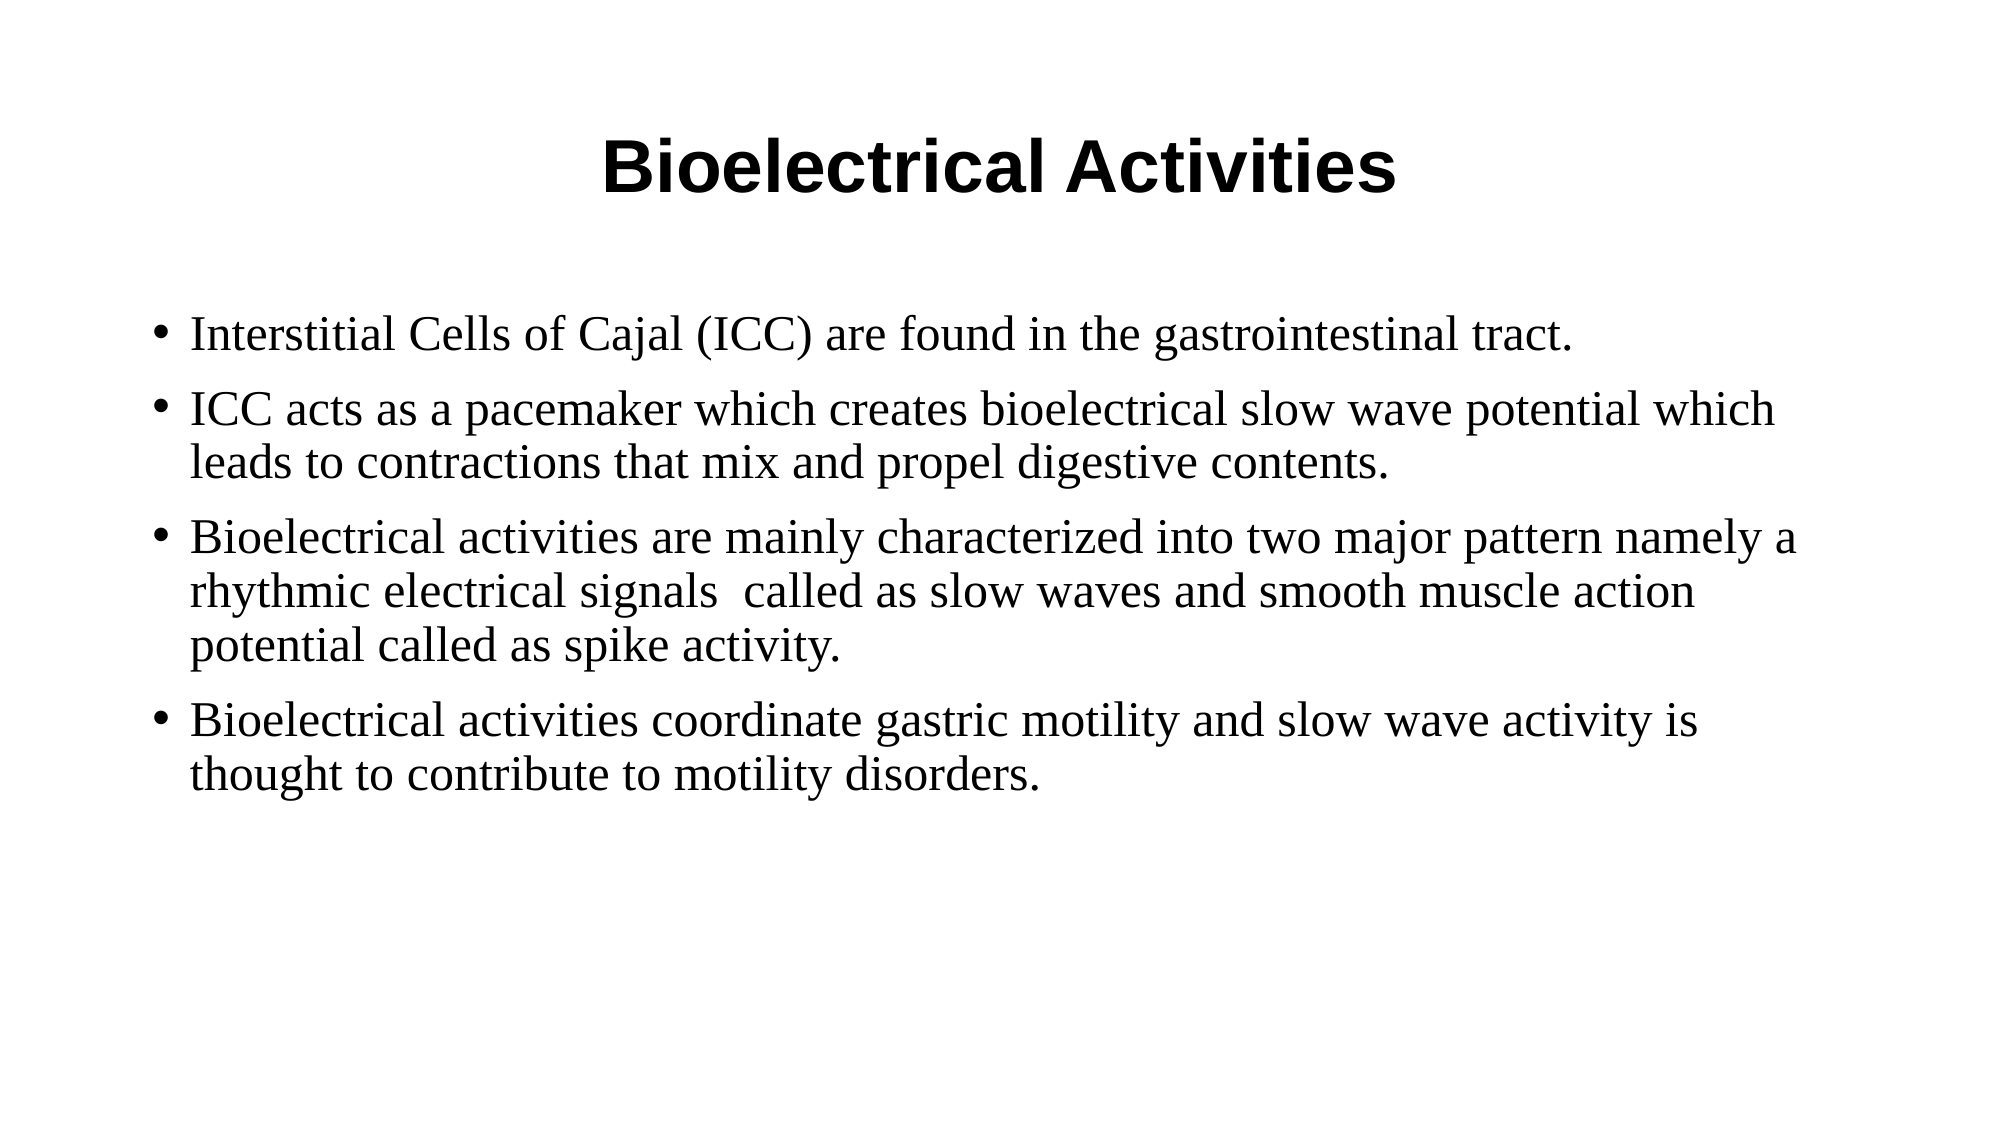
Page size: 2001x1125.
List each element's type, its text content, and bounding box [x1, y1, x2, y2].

list Interstitial Cells of Cajal (ICC) are found in the gastrointestinal tract. ICC acts as a pacemaker which creates bioelectrical slow wave potential which leads to contractions that mix and propel digestive contents. Bioelectrical activities are mainly characterized into two major pattern namely a rhythmic electrical signals called as slow waves and smooth muscle action potential called as spike activity. Bioelectrical activities coordinate gastric motility and slow wave activity is thought to contribute to motility disorders. [137, 299, 1863, 1014]
title Bioelectrical Activities [137, 59, 1863, 278]
